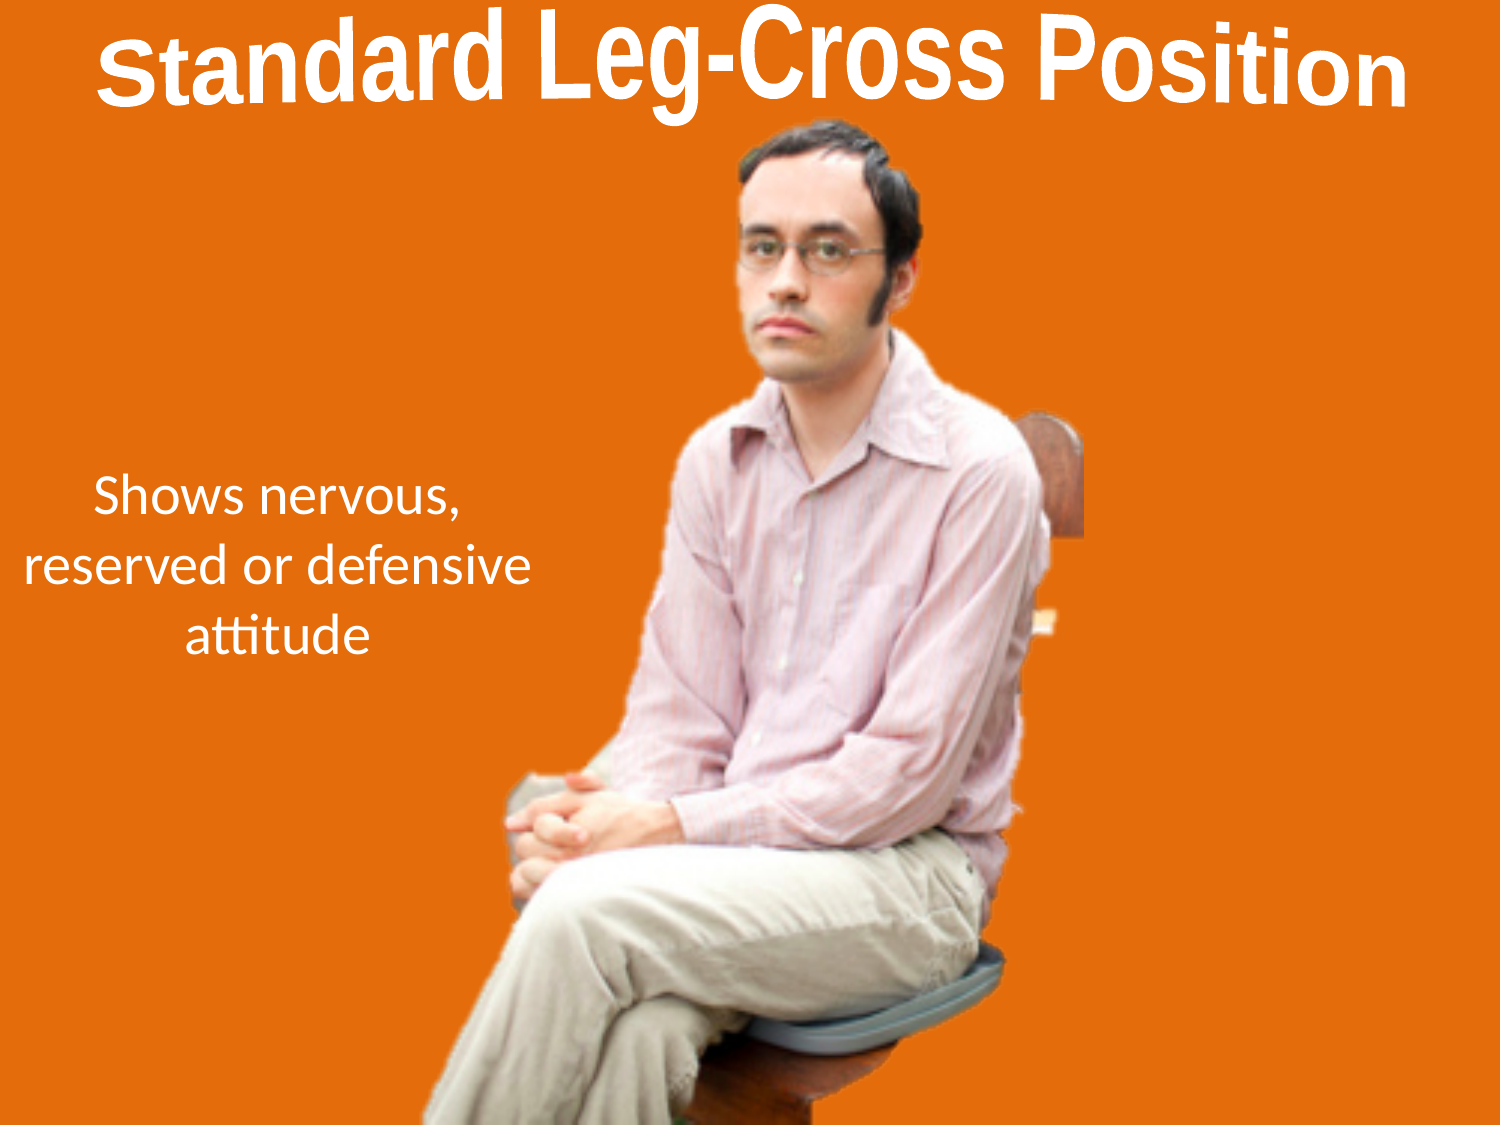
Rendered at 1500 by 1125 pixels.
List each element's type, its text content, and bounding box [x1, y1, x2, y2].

text_box Shows nervous, reserved or defensive attitude [0, 449, 386, 674]
picture [391, 93, 1085, 1125]
